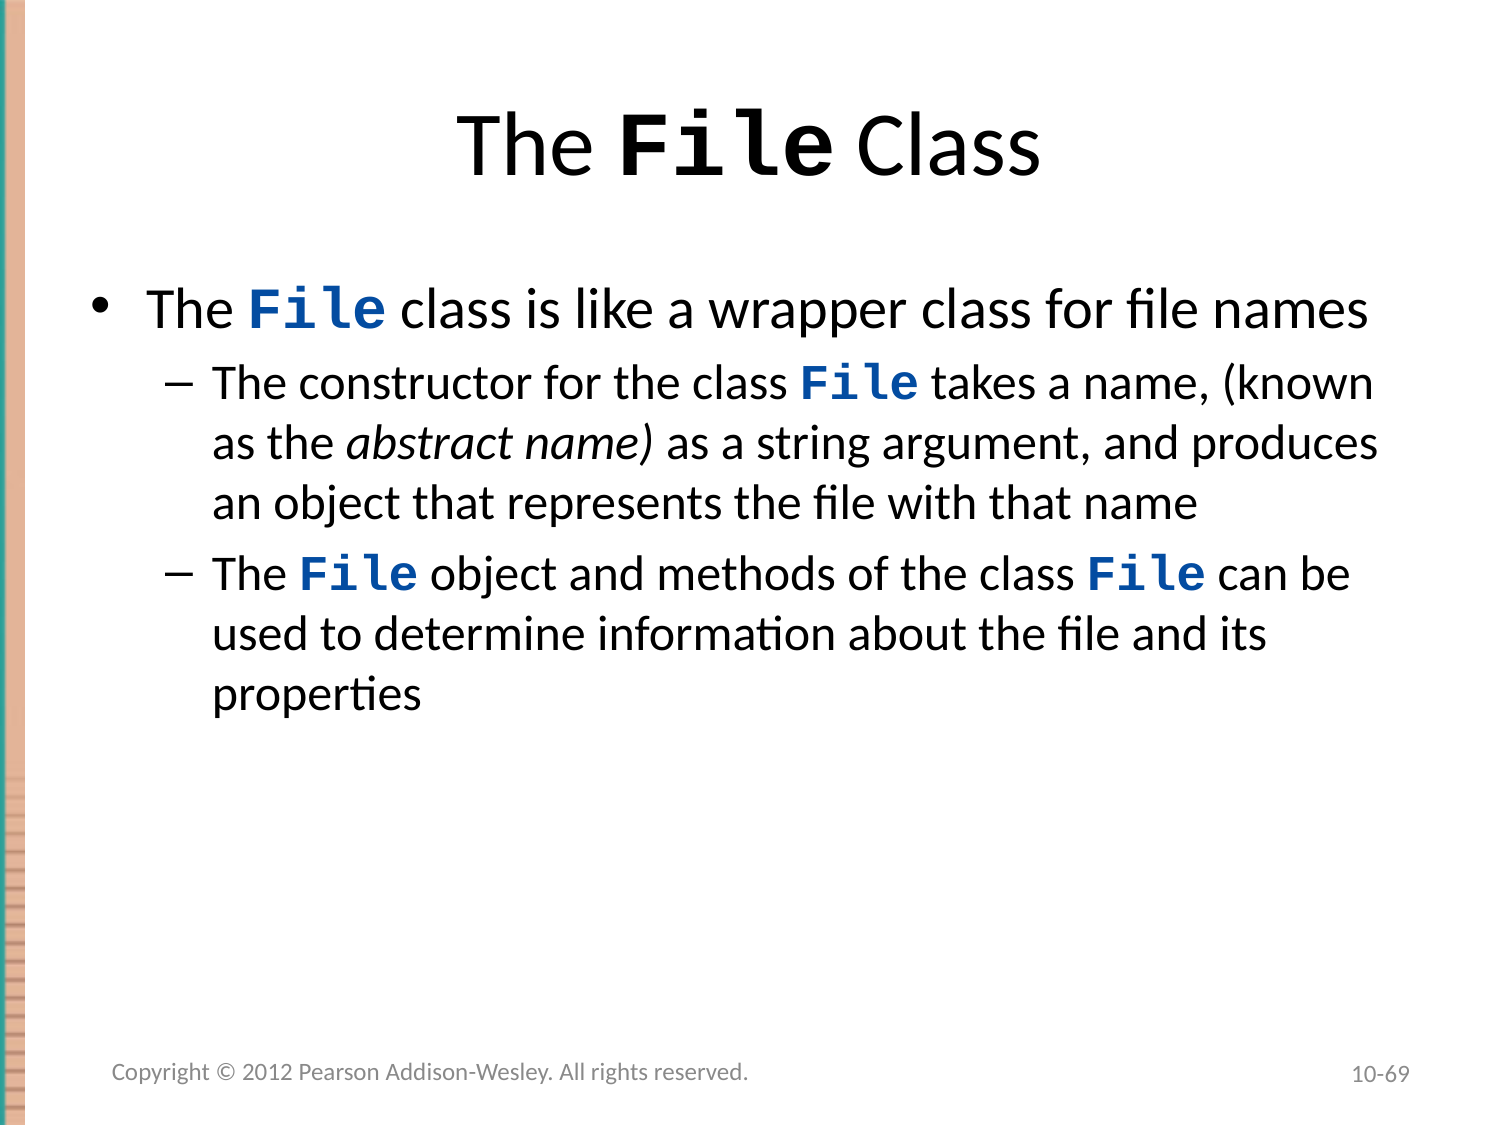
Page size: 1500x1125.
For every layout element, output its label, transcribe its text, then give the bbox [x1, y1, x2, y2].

list The File class is like a wrapper class for file names The constructor for the class File takes a name, (known as the abstract name) as a string argument, and produces an object that represents the file with that name The File object and methods of the class File can be used to determine information about the file and its properties [74, 262, 1426, 1006]
slide_number 10-69 [1074, 1042, 1425, 1103]
title The File Class [74, 44, 1426, 233]
footer Copyright © 2012 Pearson Addison-Wesley. All rights reserved. [75, 1040, 788, 1100]
picture [0, 0, 25, 1125]
